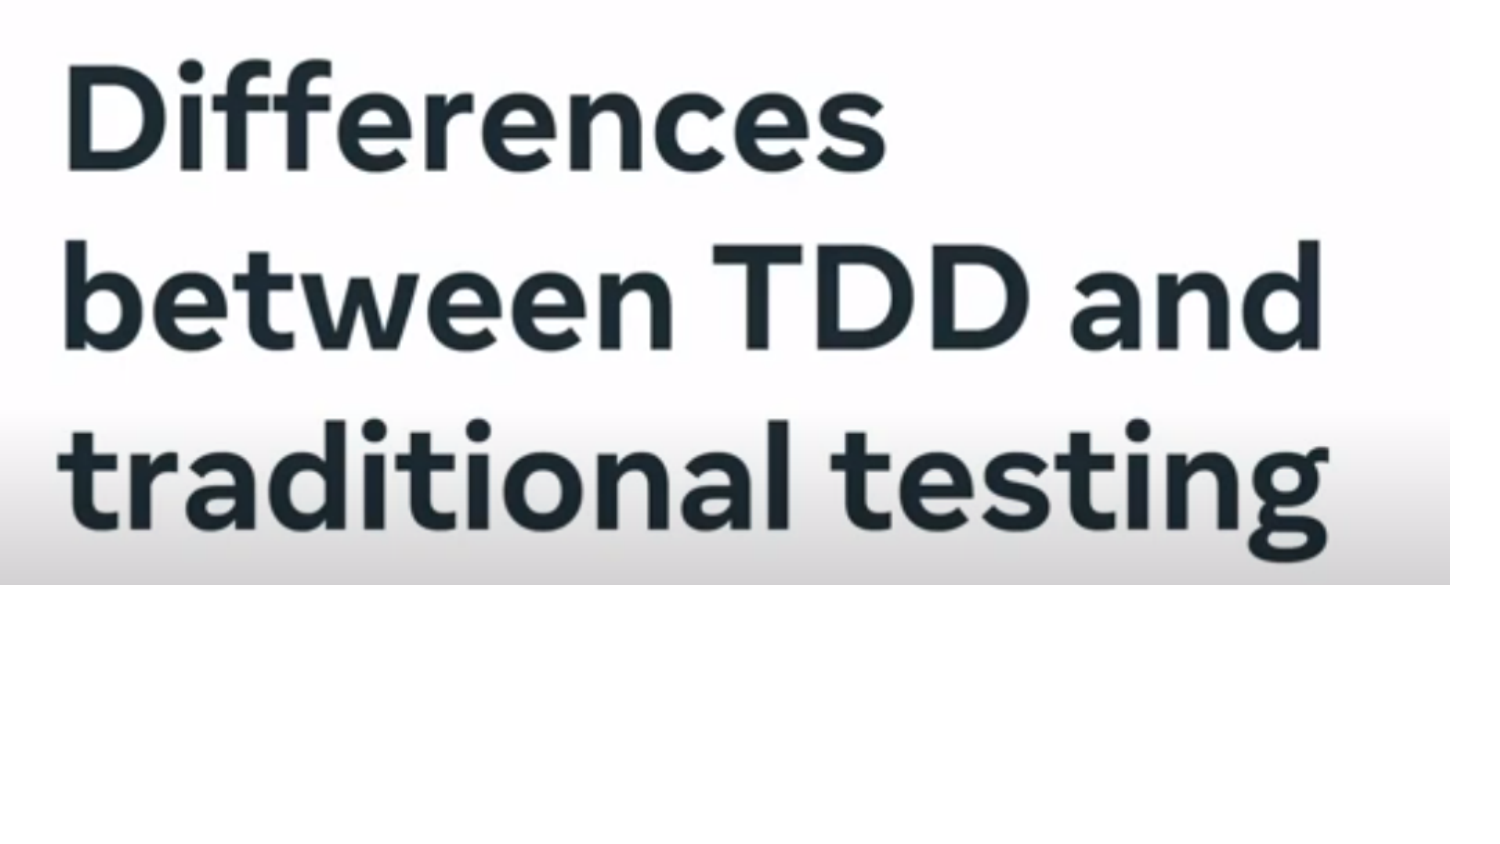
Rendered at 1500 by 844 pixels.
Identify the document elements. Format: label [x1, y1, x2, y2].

picture [0, 0, 1451, 585]
